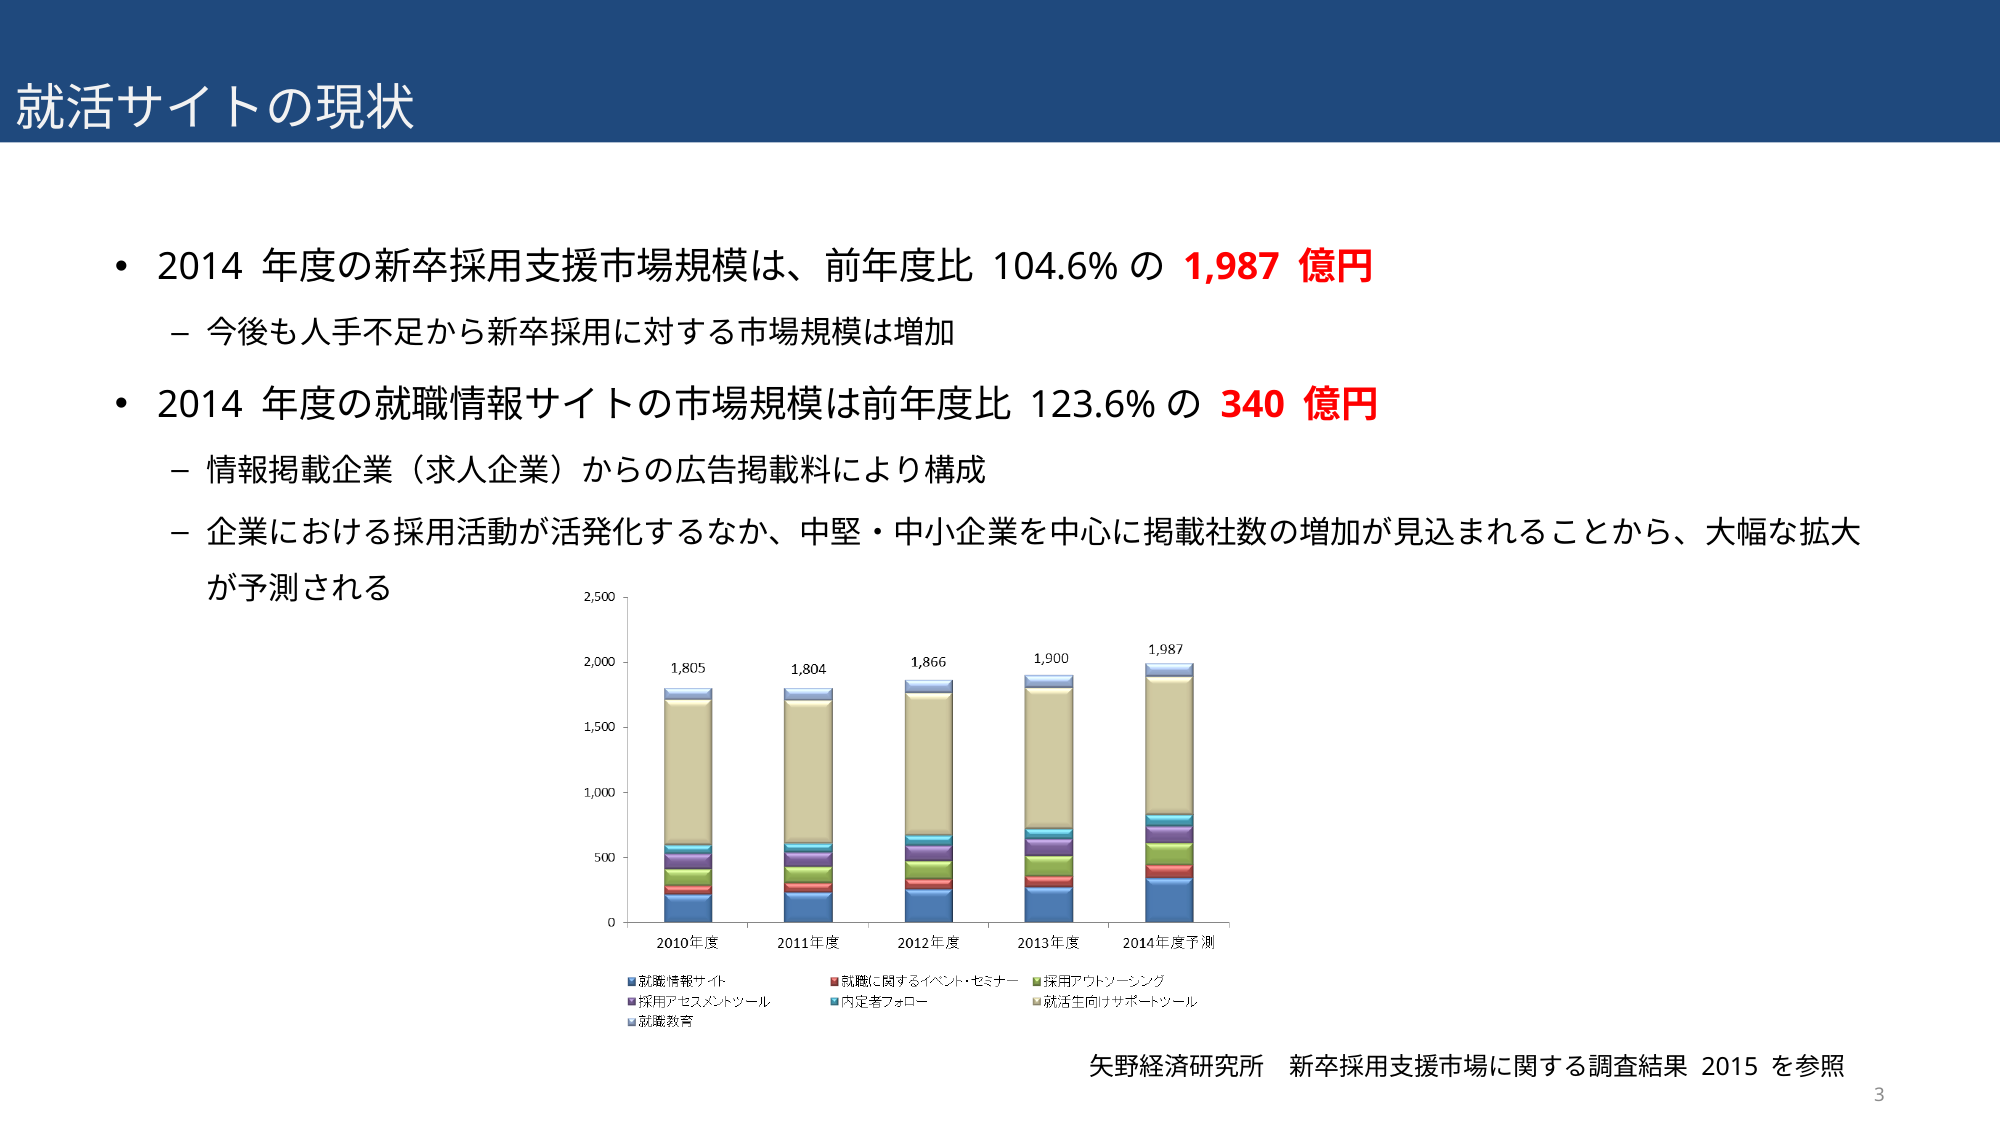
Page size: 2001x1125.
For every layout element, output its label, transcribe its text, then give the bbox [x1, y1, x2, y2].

slide_number 3 [1433, 1065, 1900, 1125]
list 2014 年度の新卒採用支援市場規模は、前年度比 104.6%の 1,987 億円 今後も人手不足から新卒採用に対する市場規模は増加 2014 年度の就職情報サイトの市場規模は前年度比 123.6%の 340 億円 情報掲載企業（求人企業）からの広告掲載料により構成 企業における採用活動が活発化するなか、中堅・中小企業を中心に掲載社数の増加が見込まれることから、大幅な拡大が予測される 矢野経済研究所 新卒採用支援市場に関する調査結果 2015 を参照 [99, 212, 1900, 1125]
title 就活サイトの現状 [0, 0, 2000, 143]
picture [569, 580, 1245, 1051]
